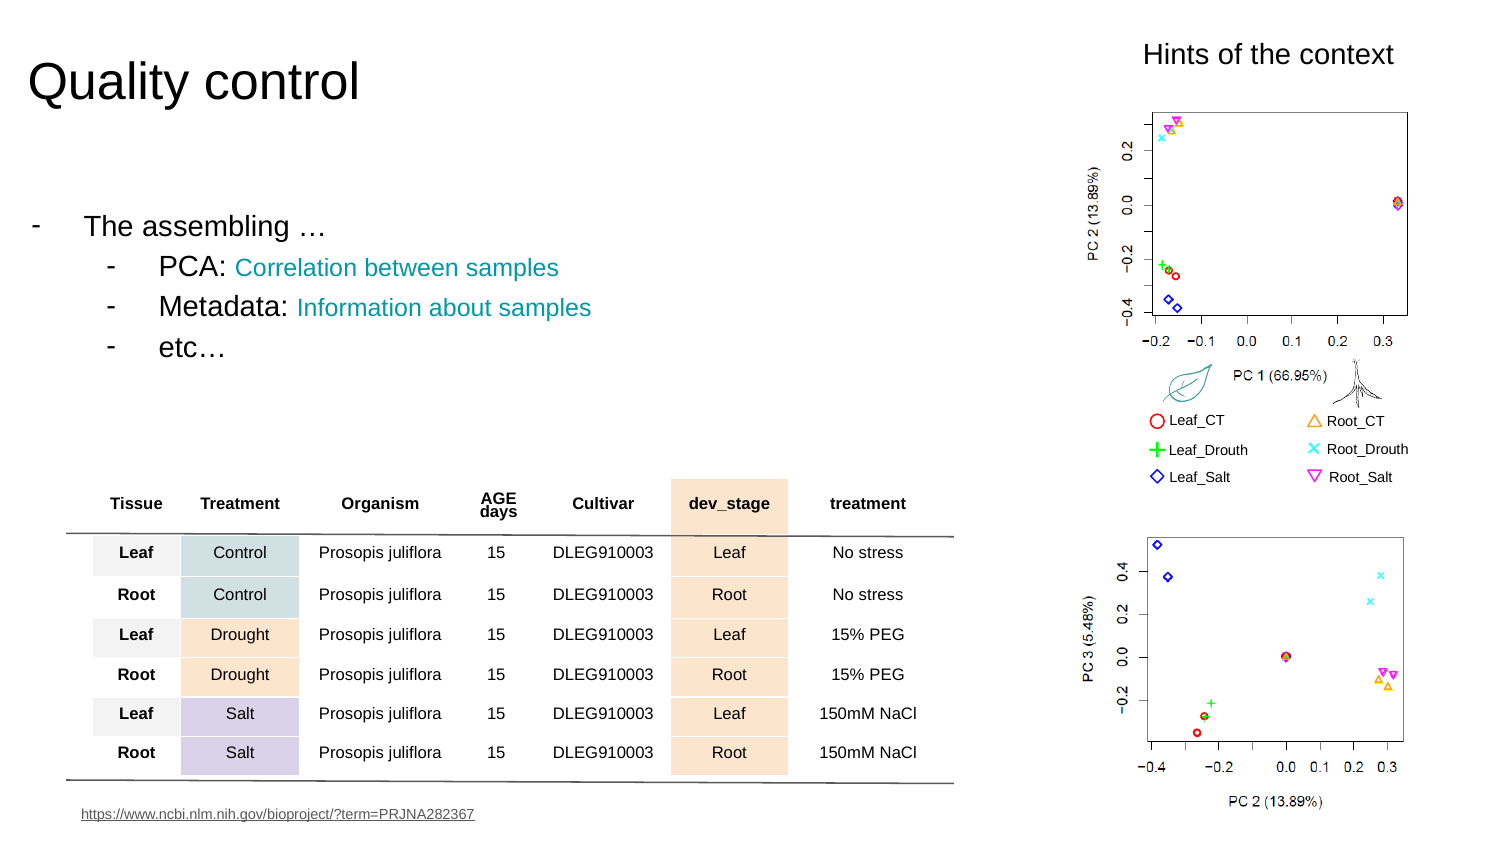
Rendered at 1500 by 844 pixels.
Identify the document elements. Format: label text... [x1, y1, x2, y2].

table_cell Root [671, 658, 788, 696]
table_header treatment [789, 479, 947, 531]
table_cell Prosopis juliflora [301, 545, 460, 576]
table_cell Root [671, 577, 788, 618]
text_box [1080, 510, 1442, 819]
table_cell Root [93, 577, 180, 618]
table_cell 15% PEG [789, 658, 947, 696]
table_cell DLEG910003 [537, 737, 670, 775]
table_cell No stress [789, 577, 947, 618]
table_cell 15 [462, 619, 536, 657]
table_header Organism [301, 479, 460, 531]
table_cell Leaf [671, 698, 788, 736]
table_cell DLEG910003 [537, 658, 670, 696]
table_cell Prosopis juliflora [301, 619, 460, 657]
table_cell Drought [181, 619, 299, 657]
table_cell Leaf [671, 619, 788, 657]
table_cell Salt [181, 737, 299, 775]
table_cell Leaf [93, 698, 180, 736]
table_cell 15% PEG [789, 619, 947, 657]
table_header Treatment [181, 479, 299, 531]
table_cell Control [181, 577, 299, 618]
table_cell Root [93, 737, 180, 775]
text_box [1149, 401, 1429, 495]
table_cell Prosopis juliflora [301, 737, 460, 775]
title Quality control [12, 0, 1500, 125]
picture [1332, 357, 1383, 409]
table_cell 15 [462, 545, 536, 576]
table_cell 15 [462, 737, 536, 775]
text_box https://www.ncbi.nlm.nih.gov/bioproject/?term=PRJNA282367 [66, 795, 747, 831]
table_header AGE days [462, 479, 536, 531]
table_cell Control [181, 545, 299, 576]
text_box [65, 533, 955, 537]
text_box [1084, 90, 1438, 399]
table_cell 150mM NaCl [789, 698, 947, 736]
table_cell 15 [462, 658, 536, 696]
table_cell Leaf [671, 545, 788, 576]
table_cell 150mM NaCl [789, 737, 947, 775]
text_box Hints of the context [1127, 20, 1425, 89]
table_cell Drought [181, 658, 299, 696]
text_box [65, 779, 955, 784]
text_box The assembling … PCA: Correlation between samples Metadata: Information about samples etc… [0, 187, 668, 382]
table_cell DLEG910003 [537, 577, 670, 618]
table_cell Salt [181, 698, 299, 736]
table_cell Prosopis juliflora [301, 577, 460, 618]
table_cell DLEG910003 [537, 545, 670, 576]
table_cell No stress [789, 545, 947, 576]
table_cell 15 [462, 577, 536, 618]
table_cell Root [93, 658, 180, 696]
table_cell DLEG910003 [537, 619, 670, 657]
table_cell Prosopis juliflora [301, 698, 460, 736]
table_cell Root [671, 737, 788, 775]
table_header dev_stage [671, 479, 788, 531]
table_cell 15 [462, 698, 536, 736]
table_cell Leaf [93, 619, 180, 657]
picture [1161, 363, 1213, 403]
table_cell Prosopis juliflora [301, 658, 460, 696]
table_cell Leaf [93, 545, 180, 576]
table_header Cultivar [537, 479, 670, 531]
table_cell DLEG910003 [537, 698, 670, 736]
table_header Tissue [93, 479, 180, 531]
